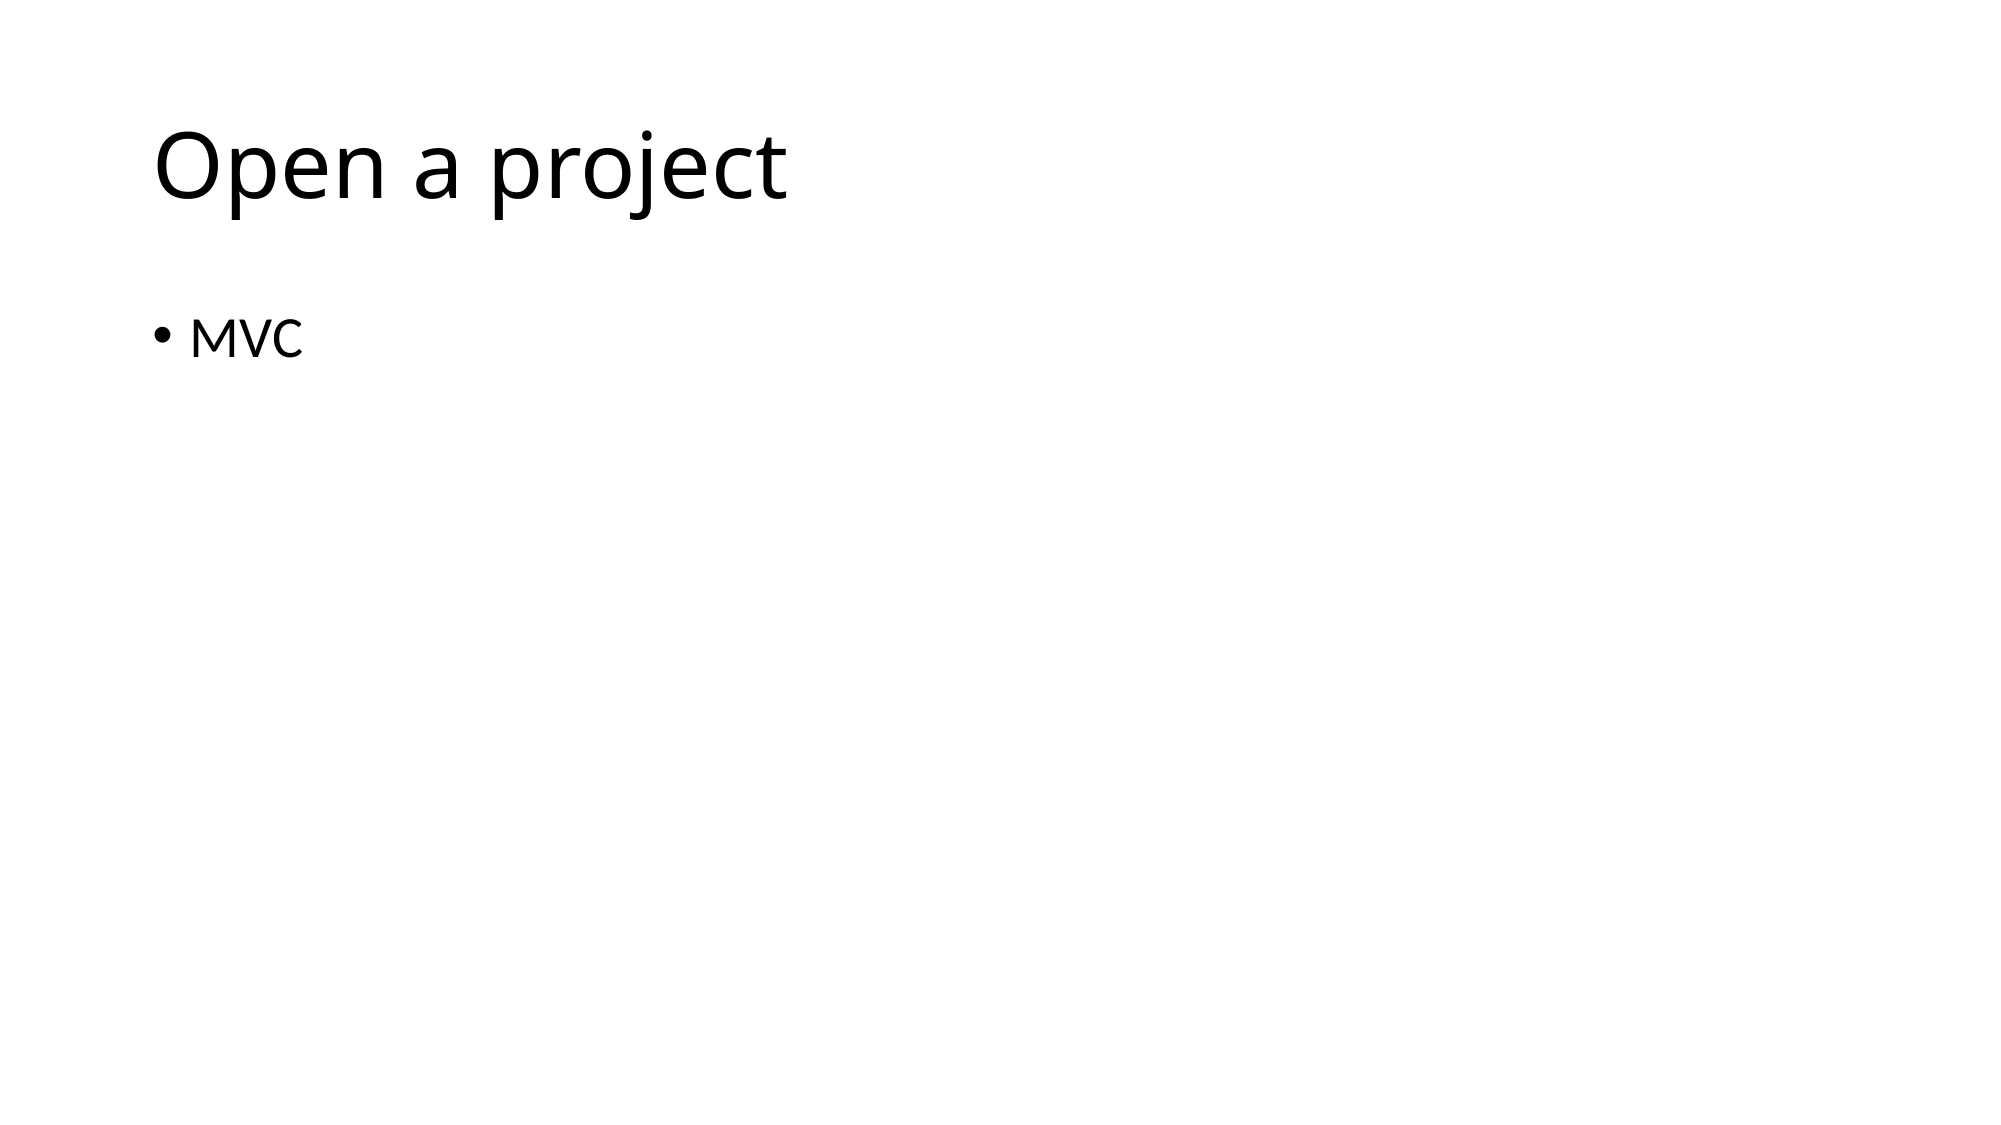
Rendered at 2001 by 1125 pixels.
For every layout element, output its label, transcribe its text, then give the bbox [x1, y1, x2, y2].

list MVC [137, 299, 1863, 1014]
title Open a project [137, 59, 1863, 278]
